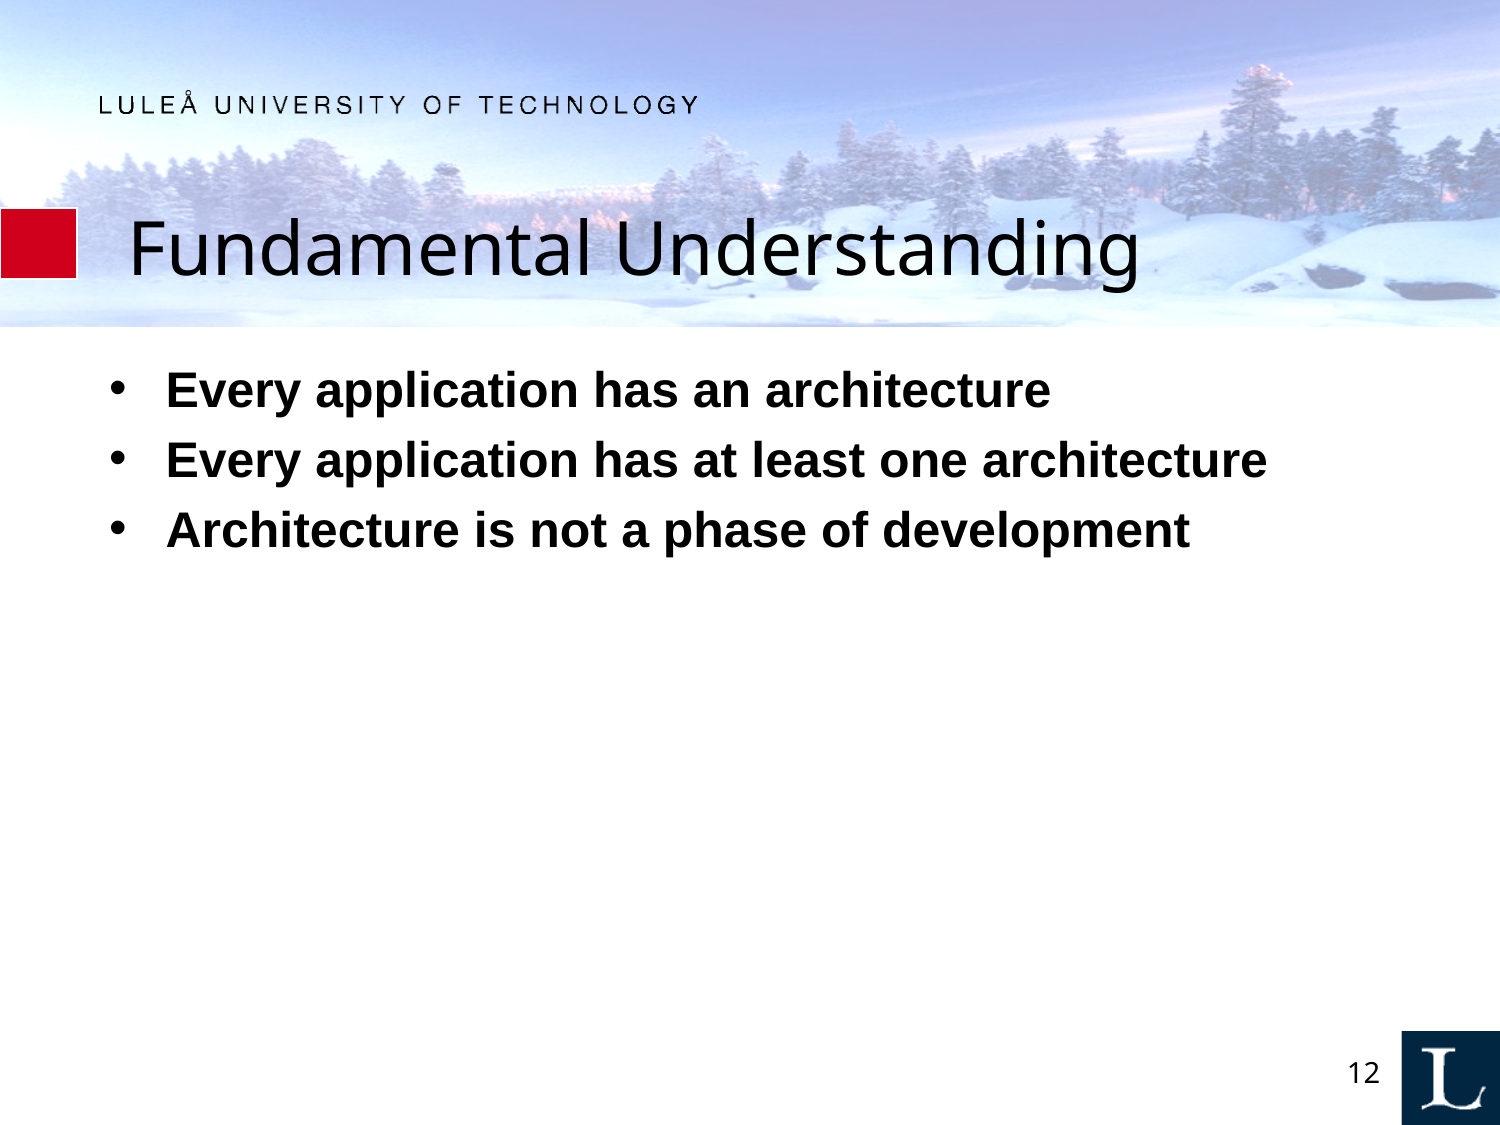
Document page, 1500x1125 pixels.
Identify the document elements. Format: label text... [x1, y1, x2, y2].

slide_number 12 [1045, 1046, 1396, 1125]
picture [100, 90, 697, 114]
picture [1399, 1031, 1500, 1125]
title Fundamental Understanding [111, 160, 1412, 330]
list Every application has an architecture Every application has at least one architecture Architecture is not a phase of development [94, 350, 1412, 975]
